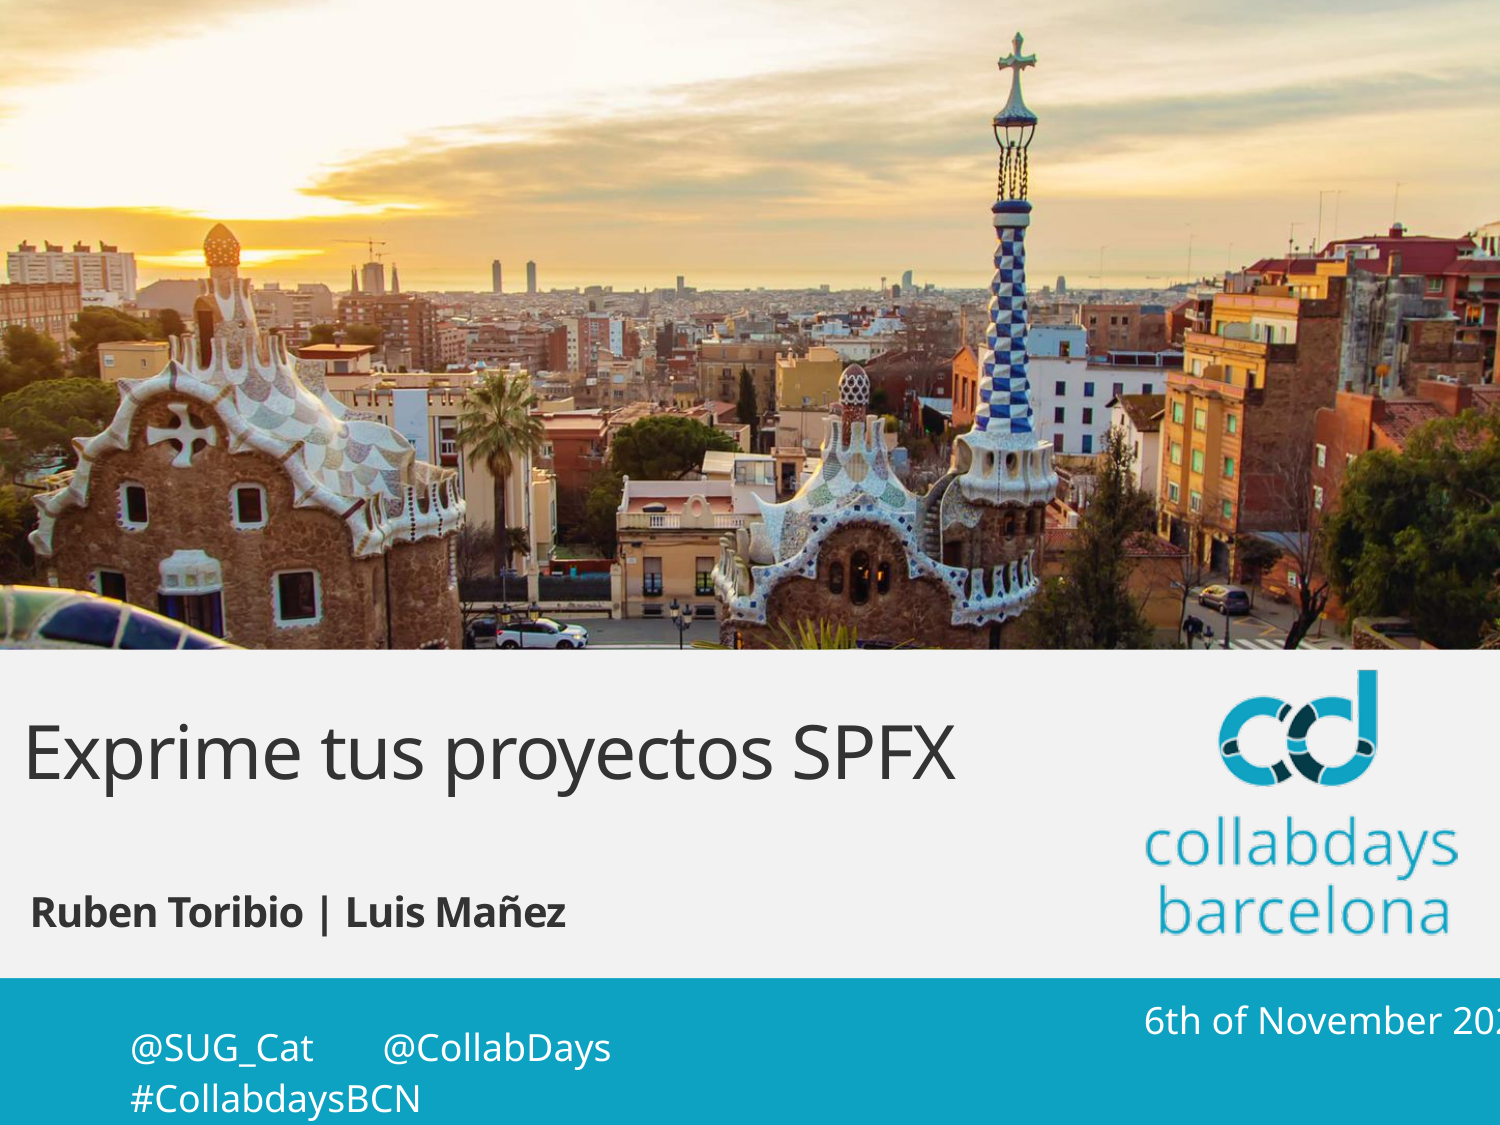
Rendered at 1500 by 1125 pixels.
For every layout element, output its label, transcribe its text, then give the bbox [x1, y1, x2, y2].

list Ruben Toribio | Luis Mañez [0, 878, 1101, 979]
picture [0, 0, 1500, 1003]
text_box [0, 979, 1500, 1125]
text_box @SUG_Cat @CollabDays #CollabdaysBCN [115, 1016, 877, 1125]
text_box 6th of November 2021 [1119, 1003, 1500, 1050]
